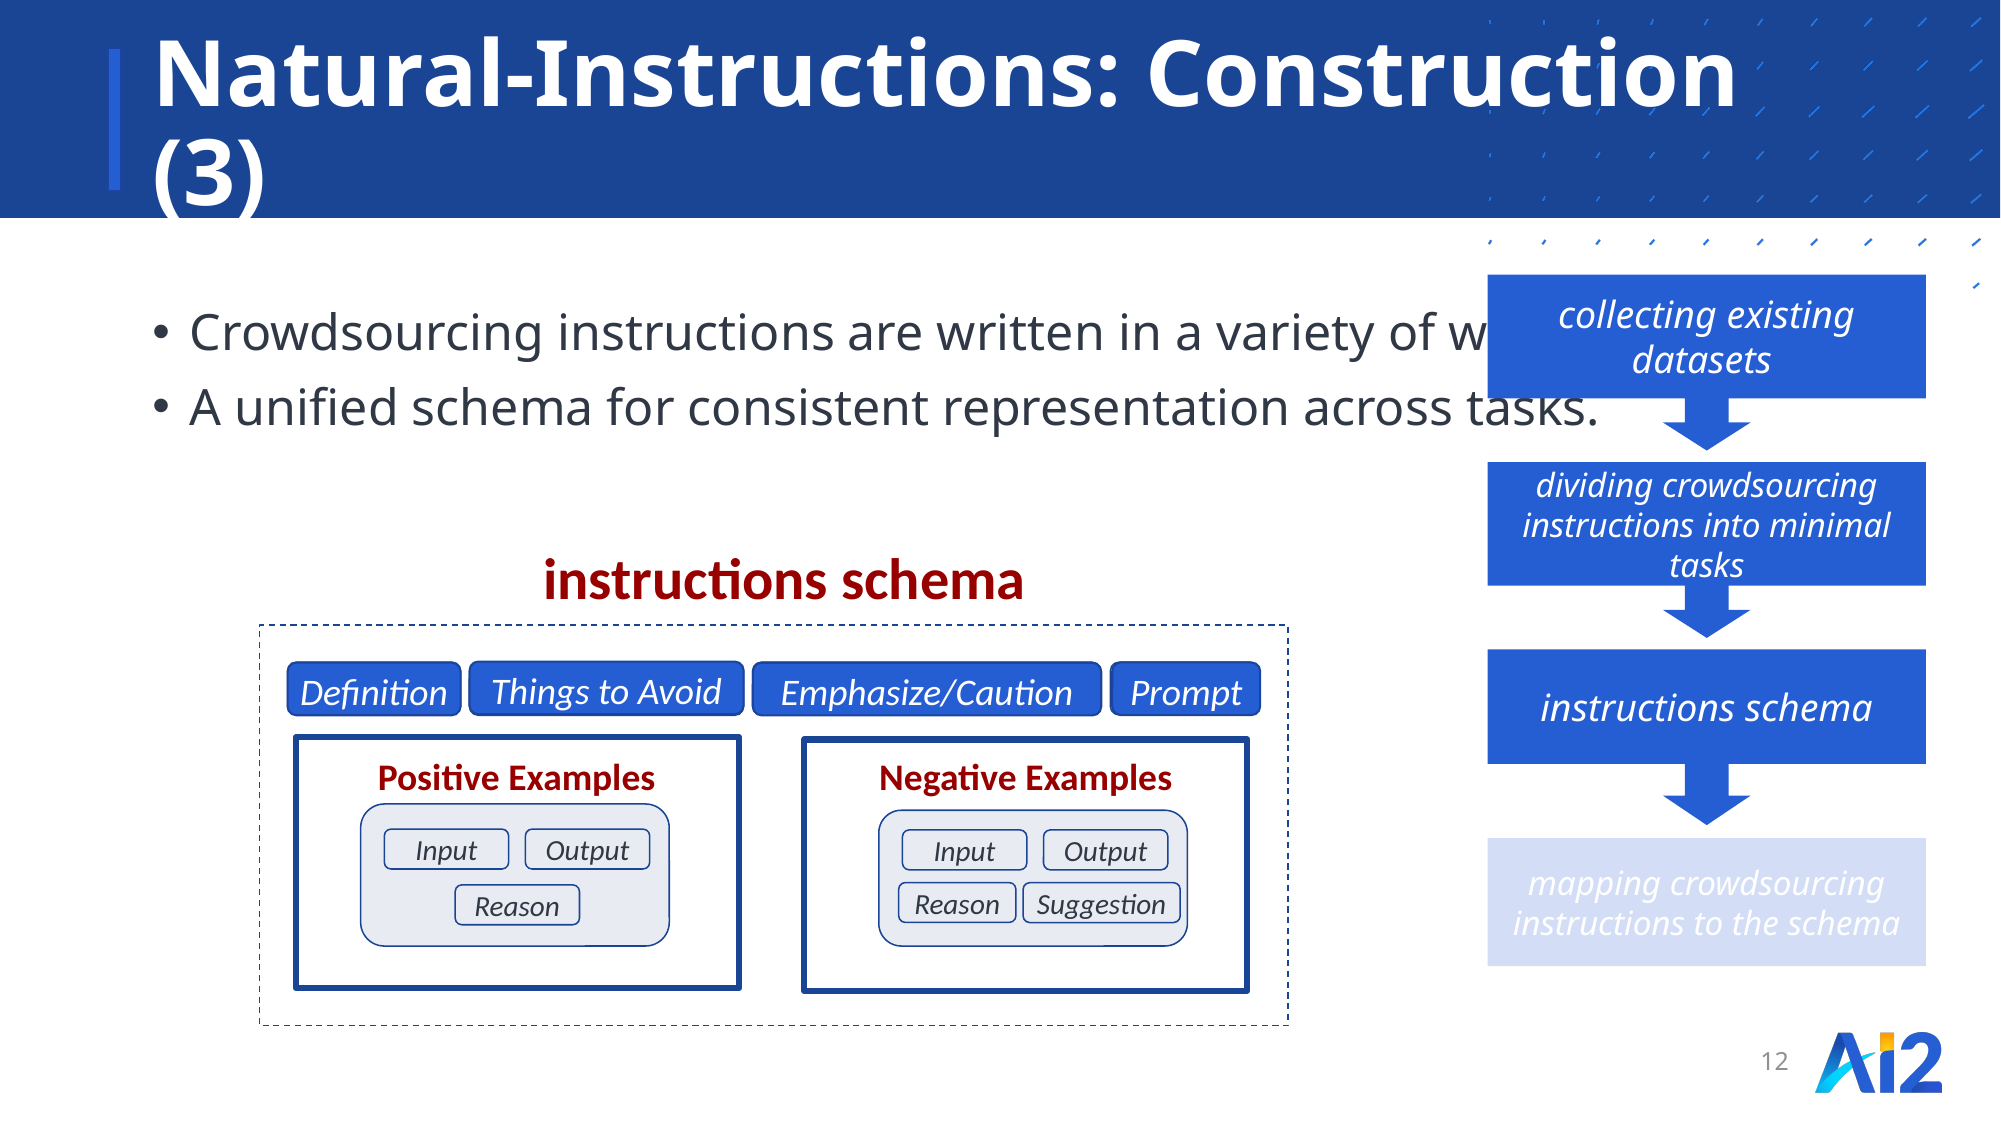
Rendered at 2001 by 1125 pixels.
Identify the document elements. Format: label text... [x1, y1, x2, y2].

title Natural-Instructions: Construction (3) [137, 47, 1863, 206]
picture [1487, 0, 2000, 289]
picture [1815, 1032, 1942, 1093]
text_box collecting existing datasets [1486, 273, 1927, 452]
text_box instructions schema [1486, 648, 1927, 827]
text_box [804, 739, 1248, 991]
text_box Prompt [1111, 661, 1262, 717]
text_box [259, 625, 1289, 1026]
text_box instructions schema [528, 534, 1055, 619]
list Crowdsourcing instructions are written in a variety of ways. A unified schema for consistent representation across tasks. [137, 299, 1863, 1014]
text_box [295, 737, 739, 989]
text_box Things to Avoid [468, 660, 745, 716]
text_box Definition [286, 661, 462, 717]
text_box mapping crowdsourcing instructions to the schema [1487, 837, 1927, 967]
text_box dividing crowdsourcing instructions into minimal tasks [1486, 461, 1927, 640]
slide_number 12 [1716, 1032, 1804, 1093]
text_box Emphasize/Caution [751, 661, 1103, 717]
